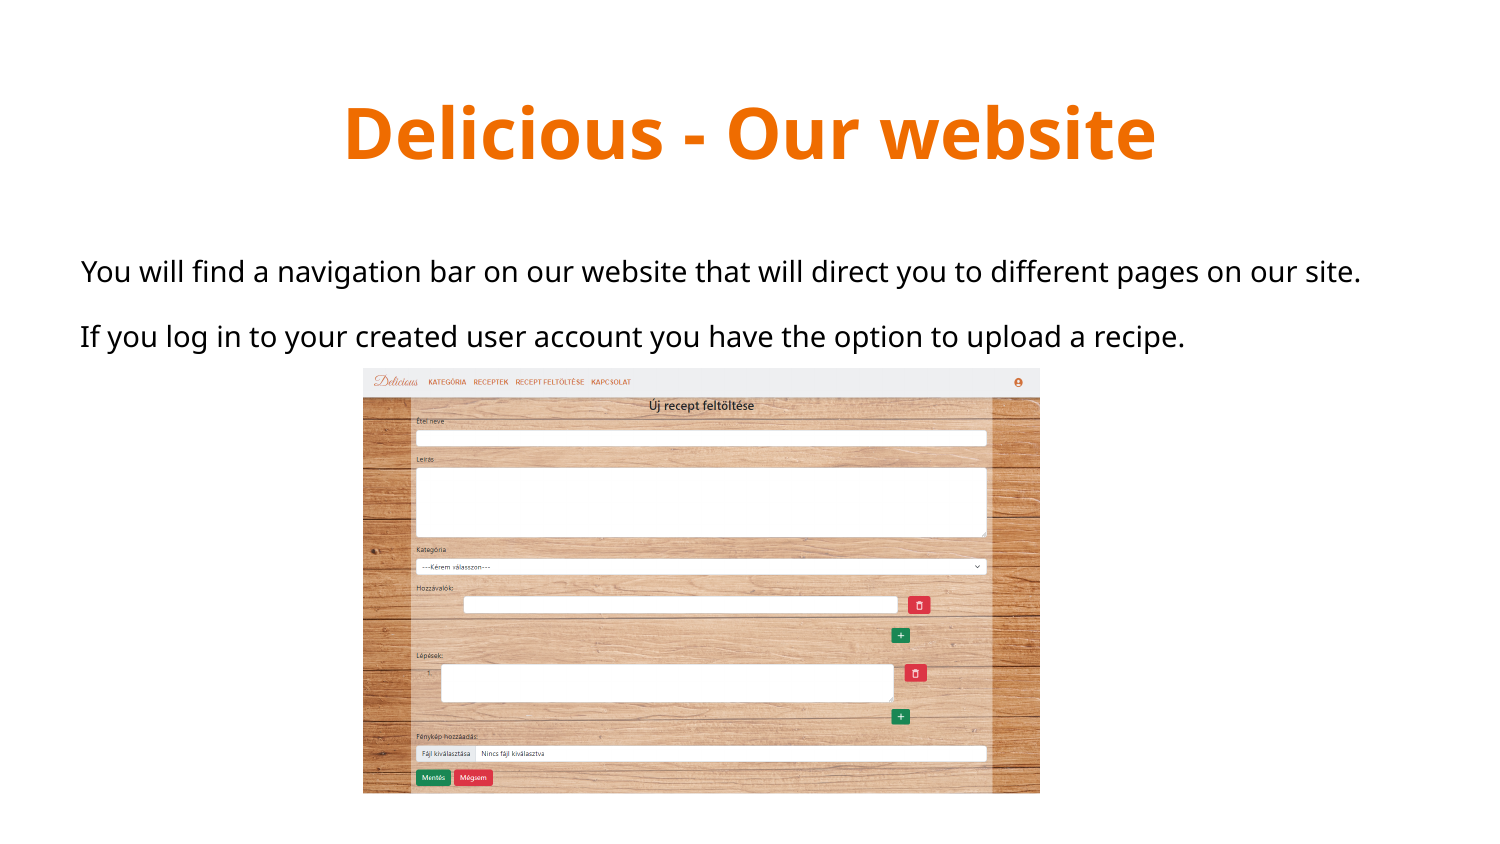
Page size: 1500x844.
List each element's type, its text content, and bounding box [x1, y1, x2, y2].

picture [363, 368, 1040, 794]
text_box You will find a navigation bar on our website that will direct you to different pages on our site. [66, 237, 1411, 303]
title Delicious - Our website [51, 72, 1449, 189]
text_box If you log in to your created user account you have the option to upload a recipe. [64, 302, 1400, 368]
